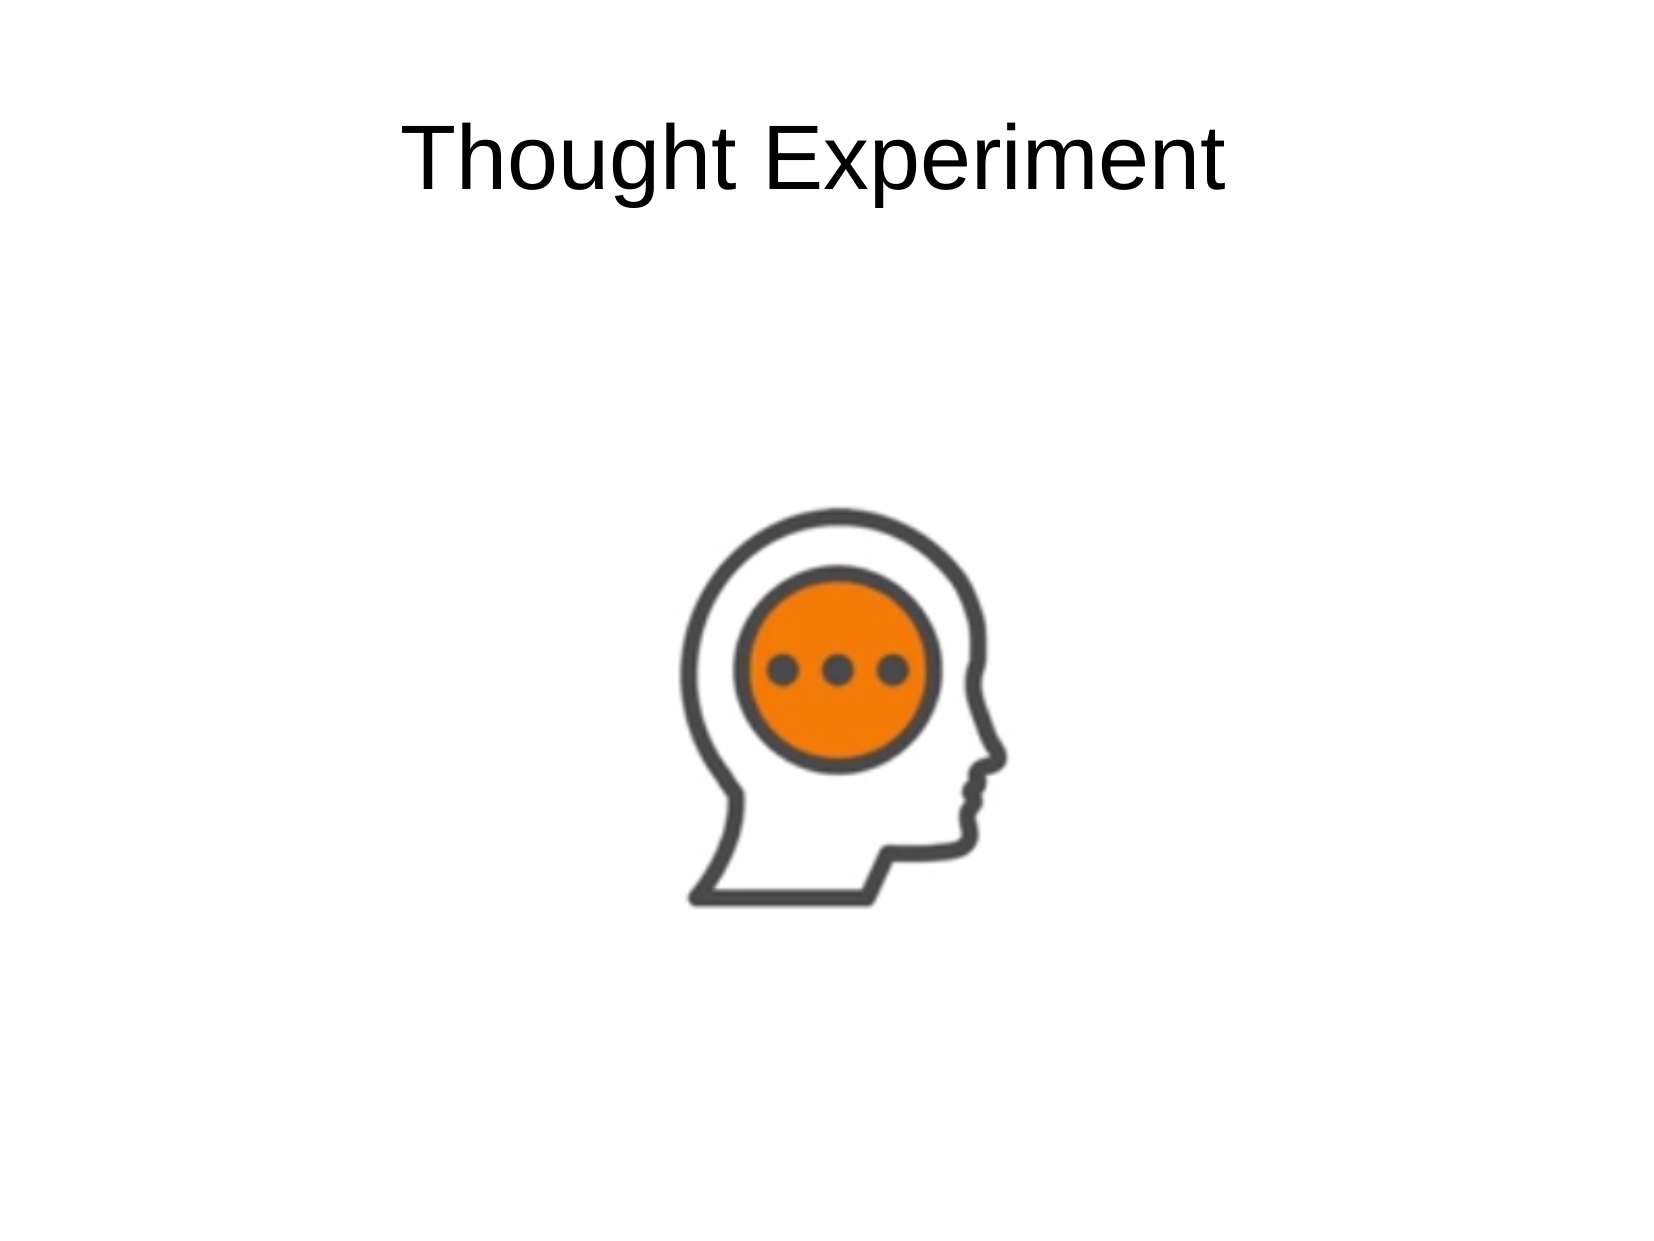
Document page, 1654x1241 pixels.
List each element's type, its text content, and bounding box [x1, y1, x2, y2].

picture [607, 467, 1052, 916]
text_box Thought Experiment [82, 49, 1571, 257]
text_box [82, 290, 1571, 1010]
